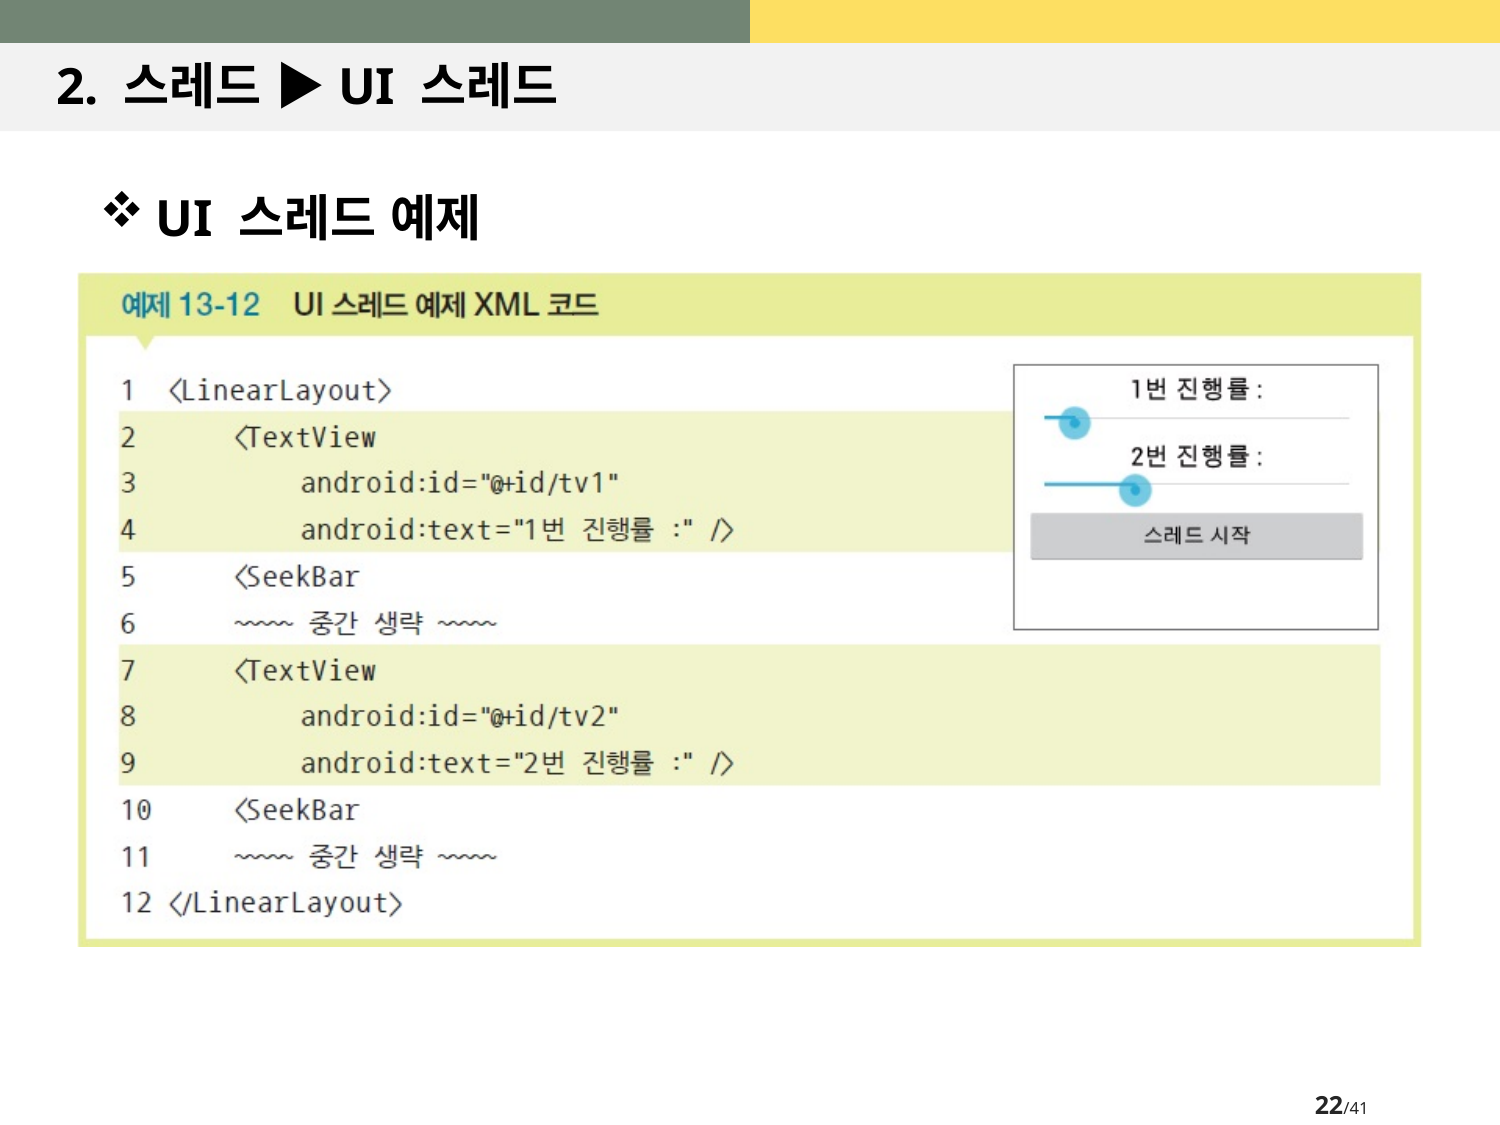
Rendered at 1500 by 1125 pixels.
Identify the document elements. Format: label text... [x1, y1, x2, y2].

title 2. 스레드 ▶UI 스레드 [41, 42, 1459, 128]
list UI 스레드 예제 [41, 172, 1459, 1048]
picture [76, 272, 1423, 947]
